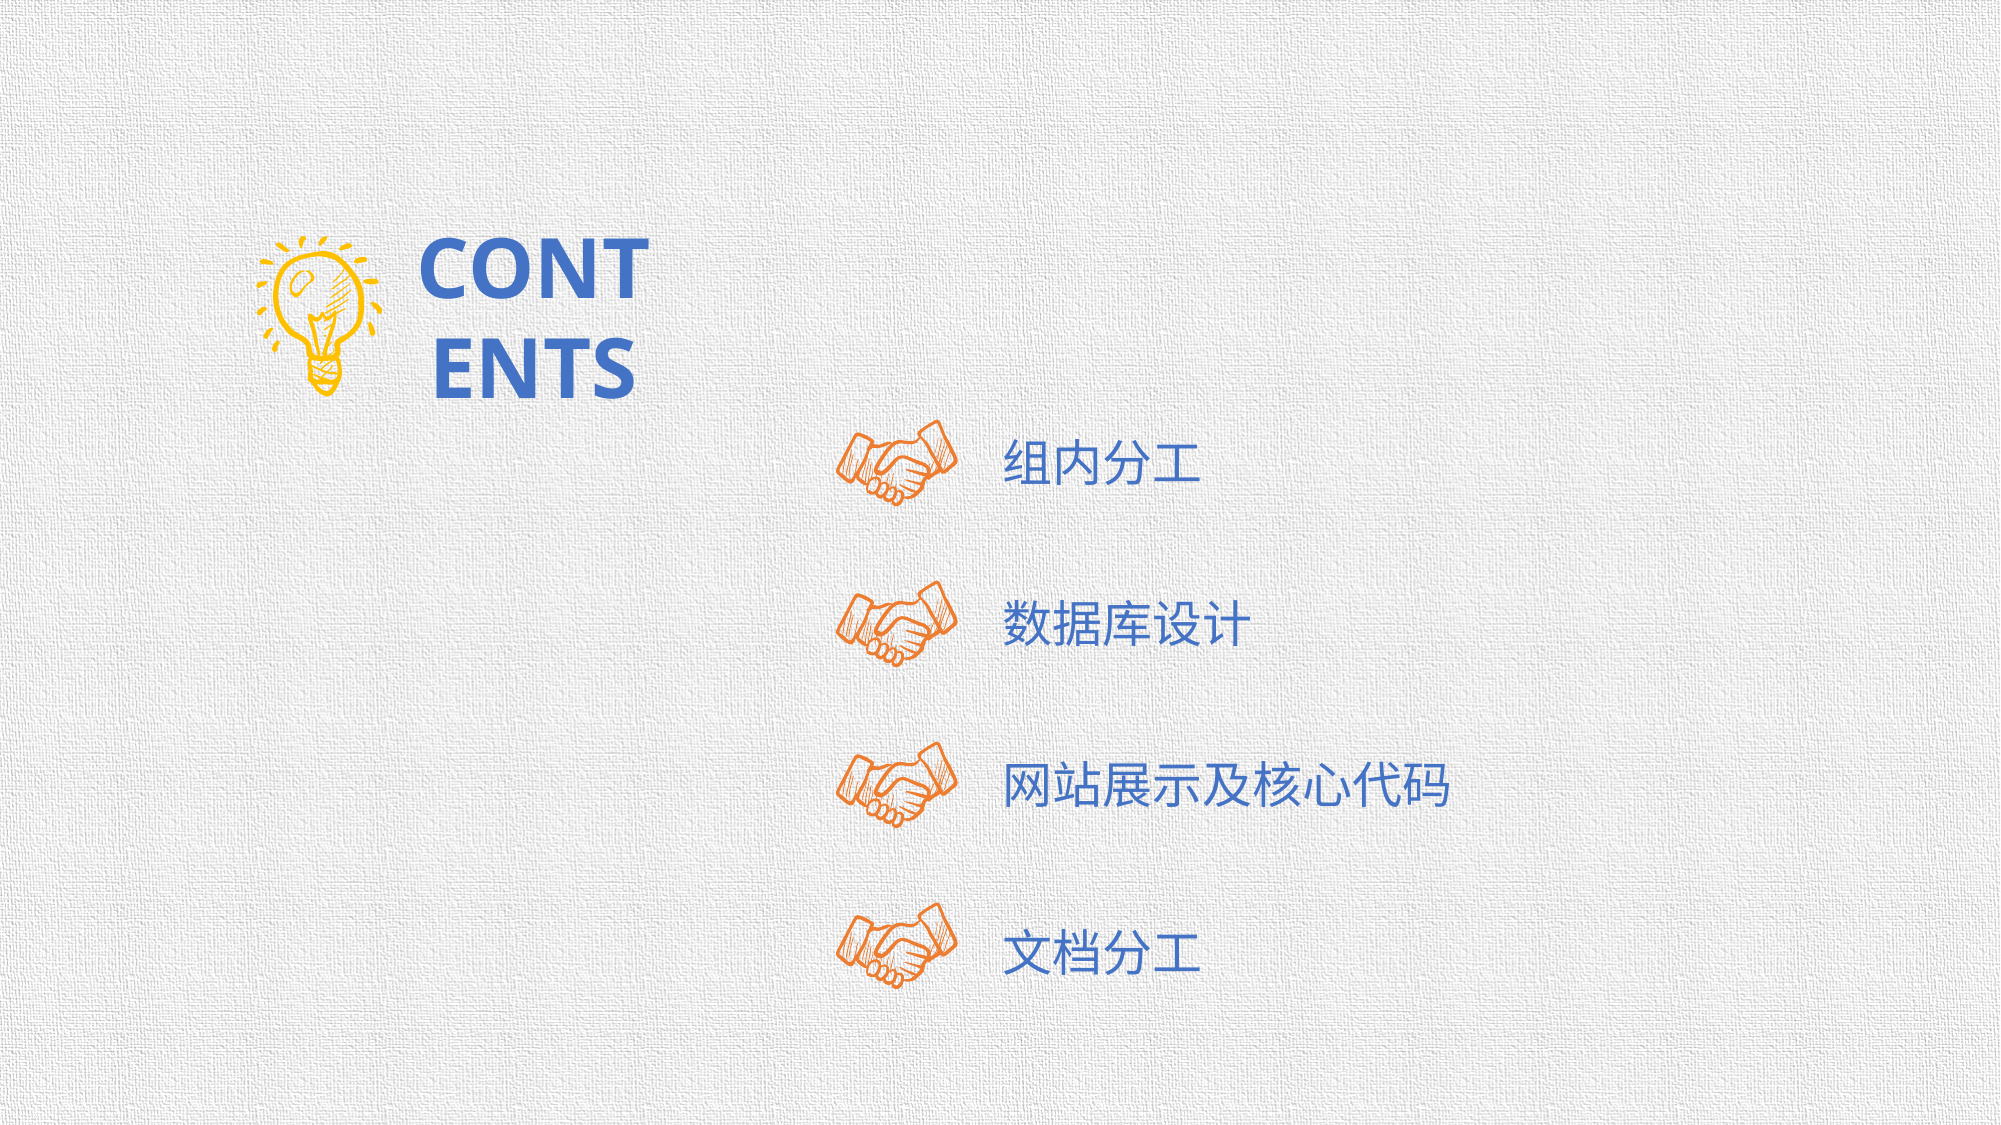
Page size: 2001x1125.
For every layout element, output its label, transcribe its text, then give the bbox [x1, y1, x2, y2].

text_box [834, 739, 960, 829]
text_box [834, 578, 960, 668]
text_box 组内分工 [987, 424, 1634, 500]
text_box 数据库设计 [987, 585, 1634, 661]
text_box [834, 900, 960, 990]
text_box 文档分工 [987, 913, 1634, 989]
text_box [255, 234, 384, 398]
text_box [834, 418, 960, 507]
text_box CONT ENTS [363, 207, 704, 423]
text_box 网站展示及核心代码 [987, 746, 1634, 821]
picture [0, 0, 2001, 1125]
